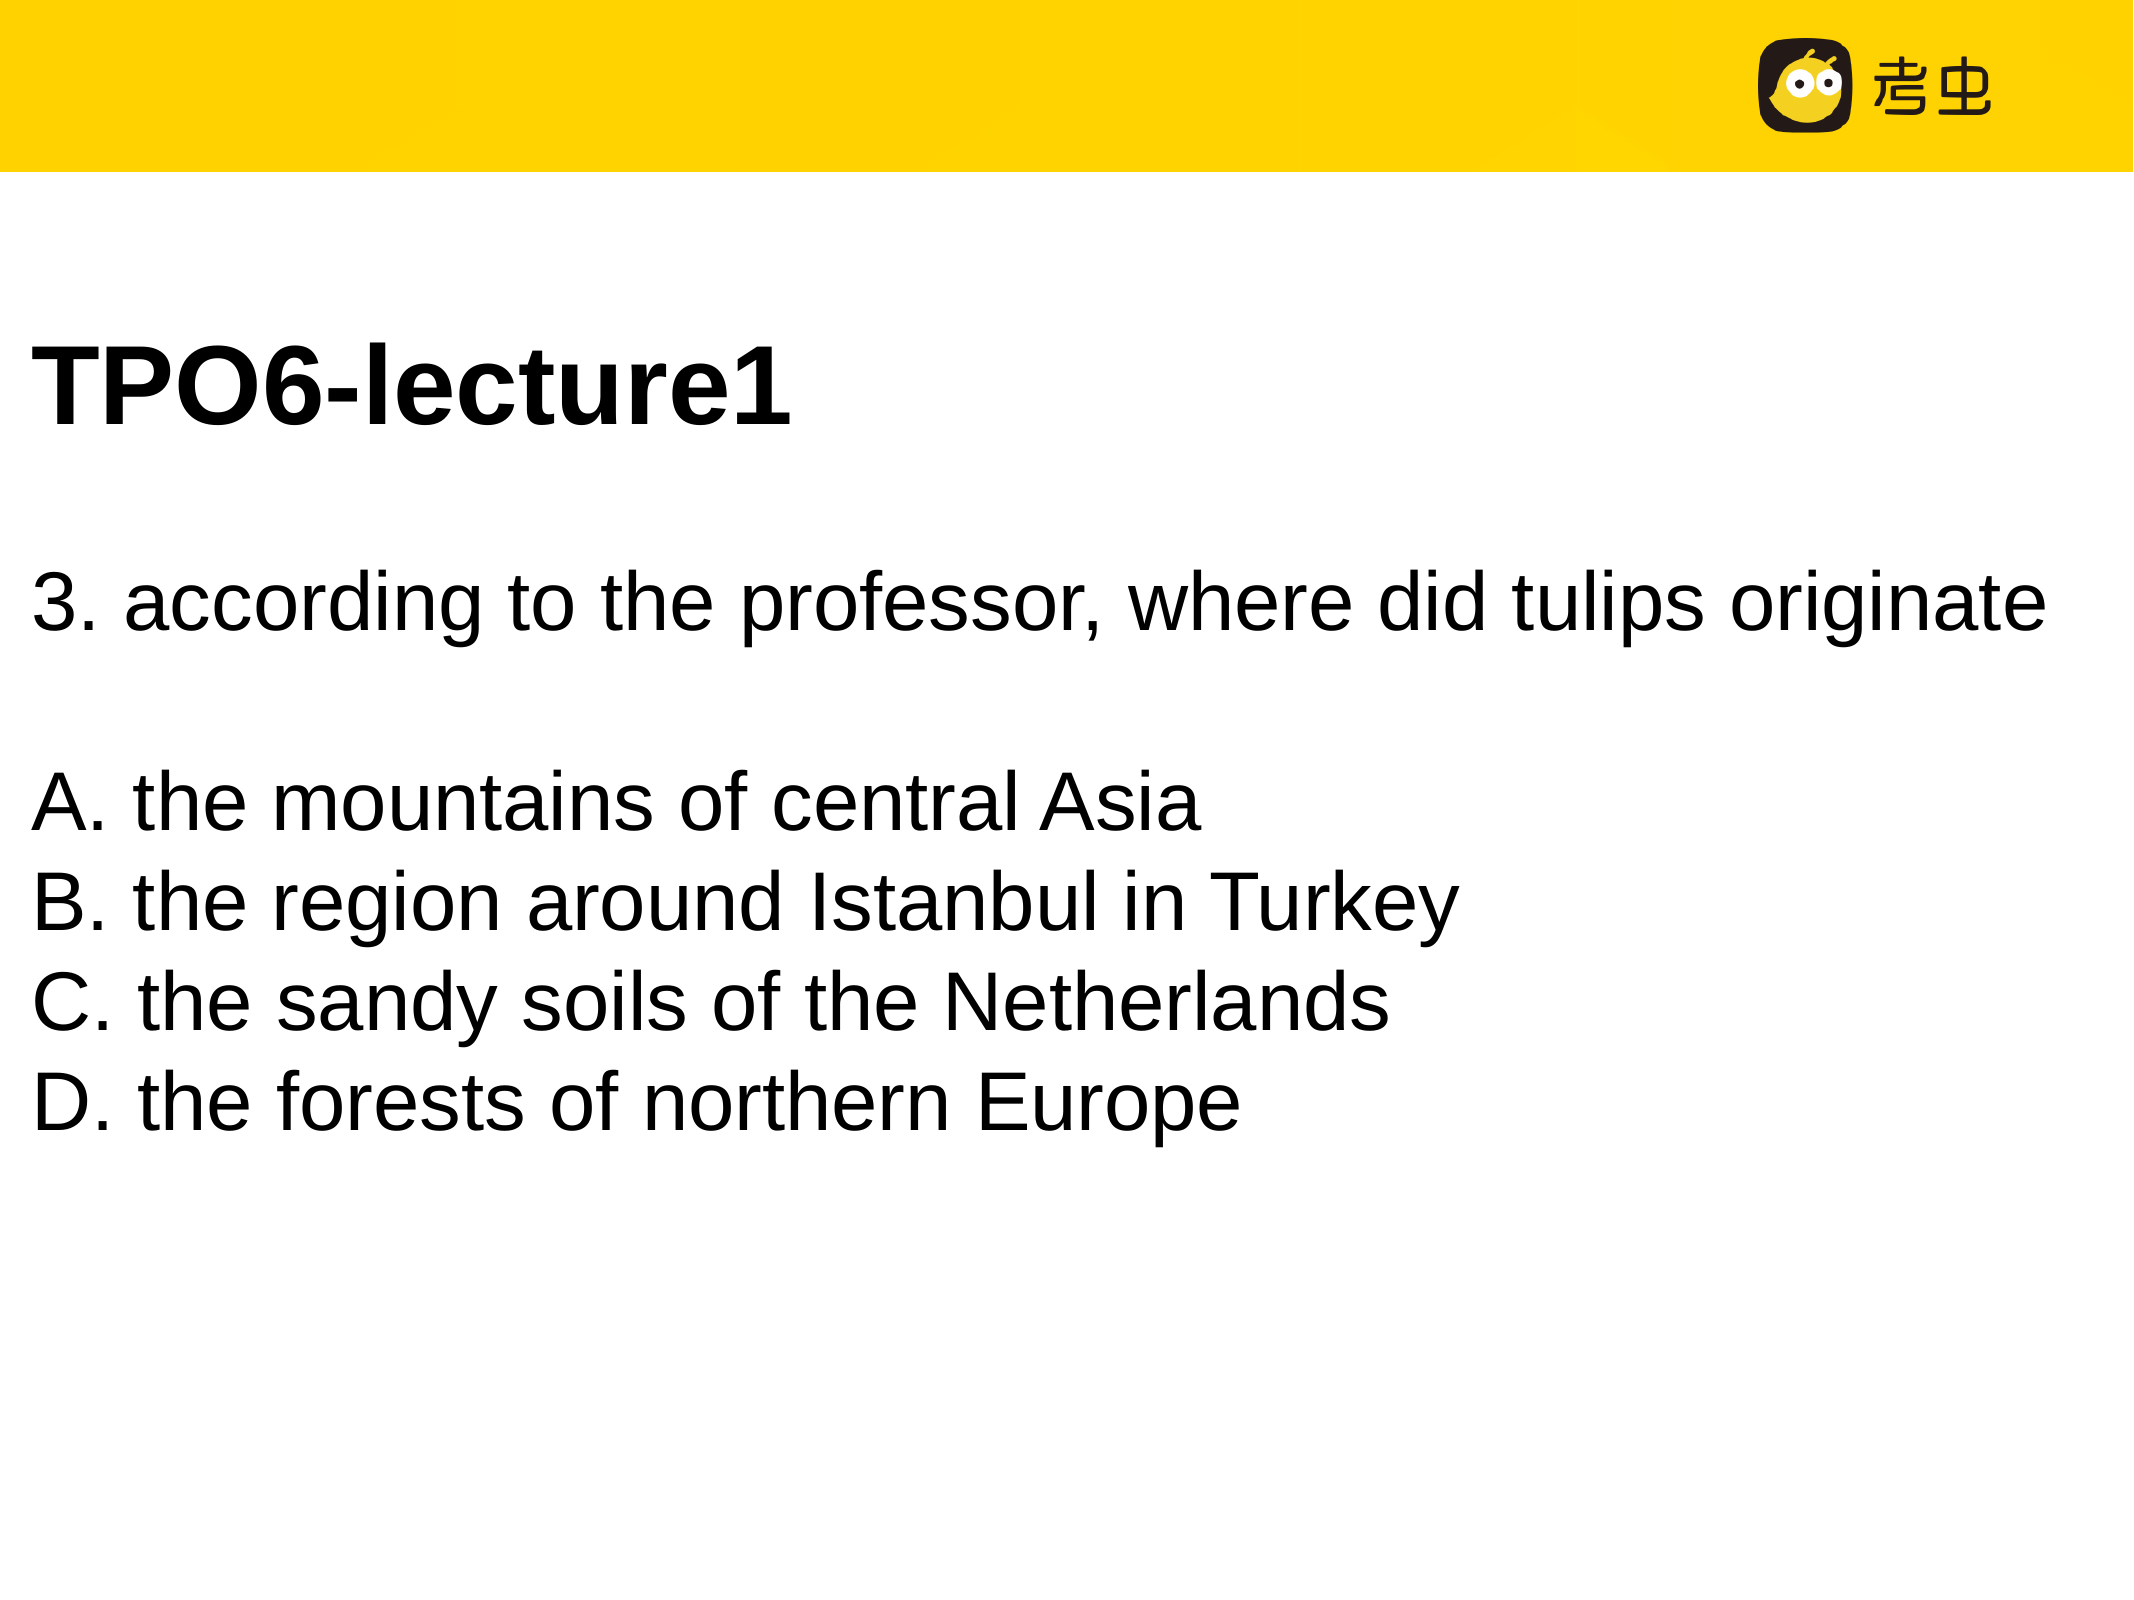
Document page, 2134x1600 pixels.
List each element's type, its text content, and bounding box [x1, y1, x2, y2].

picture [1758, 38, 1991, 133]
text_box TPO6-lecture1 3. according to the professor, where did tulips originate A. the mountains of central Asia B. the region around Istanbul in Turkey C. the sandy soils of the Netherlands D. the forests of northern Europe [16, 304, 2117, 1155]
picture [0, 0, 2134, 172]
